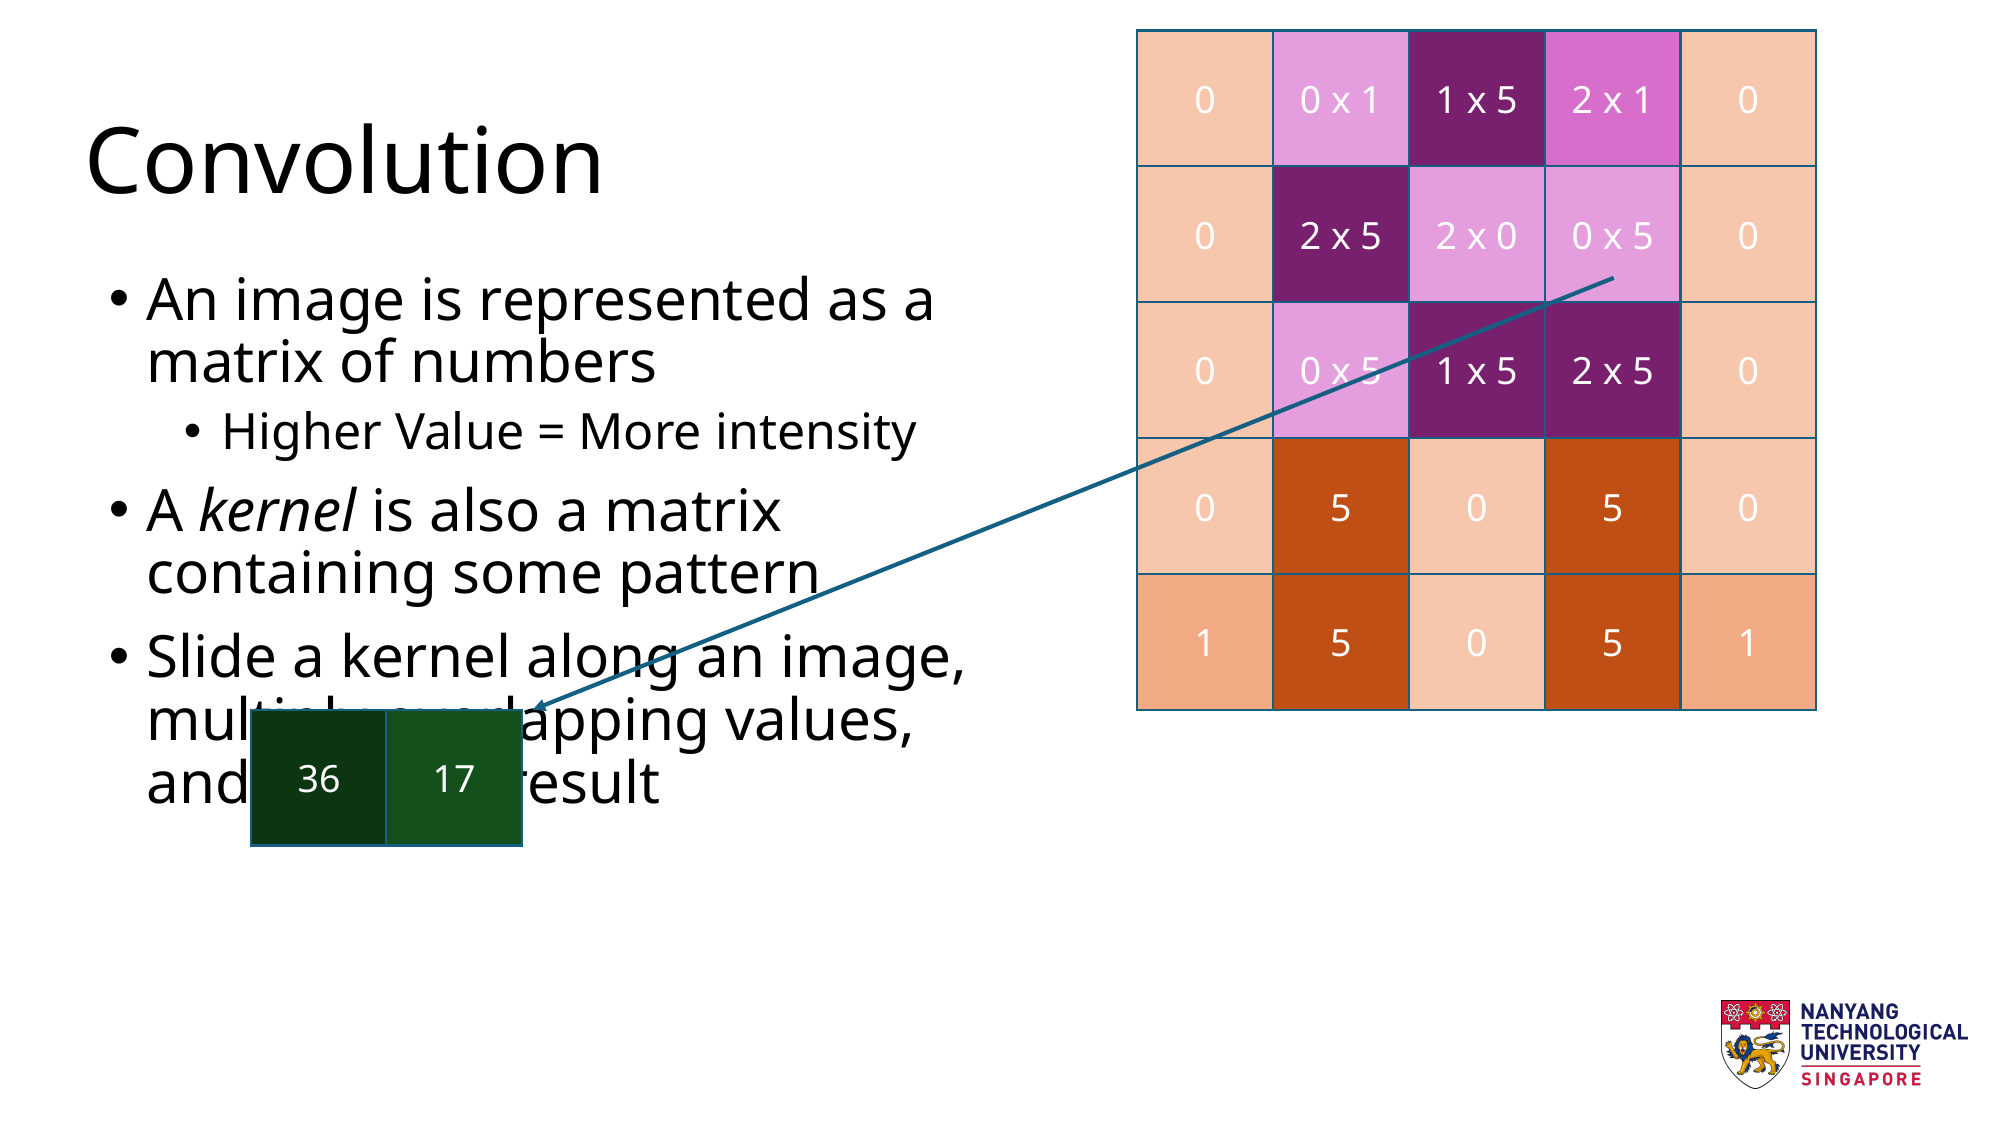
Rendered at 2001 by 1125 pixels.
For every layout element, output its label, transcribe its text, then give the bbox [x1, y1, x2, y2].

text_box 1 [1680, 573, 1817, 711]
text_box 0 [1136, 165, 1272, 277]
text_box 0 x 1 [1272, 29, 1408, 165]
text_box 0 [1680, 29, 1817, 165]
text_box 2 x 5 [1272, 165, 1408, 277]
text_box 0 [1680, 301, 1817, 437]
text_box 0 x 5 [1546, 165, 1680, 301]
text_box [532, 277, 1615, 711]
text_box 17 [385, 709, 523, 847]
text_box 5 [1615, 573, 1680, 711]
text_box 2 x 5 [1615, 301, 1680, 437]
picture [1720, 1000, 1968, 1090]
text_box 2 x 0 [1408, 165, 1546, 277]
text_box 0 [1680, 437, 1817, 573]
text_box 2 x 1 [1546, 29, 1680, 165]
text_box 1 x 5 [1408, 29, 1546, 165]
text_box 36 [250, 709, 385, 847]
text_box An image is represented as a matrix of numbers Higher Value = More intensity A kernel is also a matrix containing some pattern Slide a kernel along an image, multiply overlapping values, and sum the result [93, 262, 1000, 1018]
text_box 0 [1136, 29, 1272, 165]
text_box Convolution [69, 106, 1136, 325]
text_box 5 [1615, 437, 1680, 573]
text_box 0 [1680, 165, 1817, 301]
